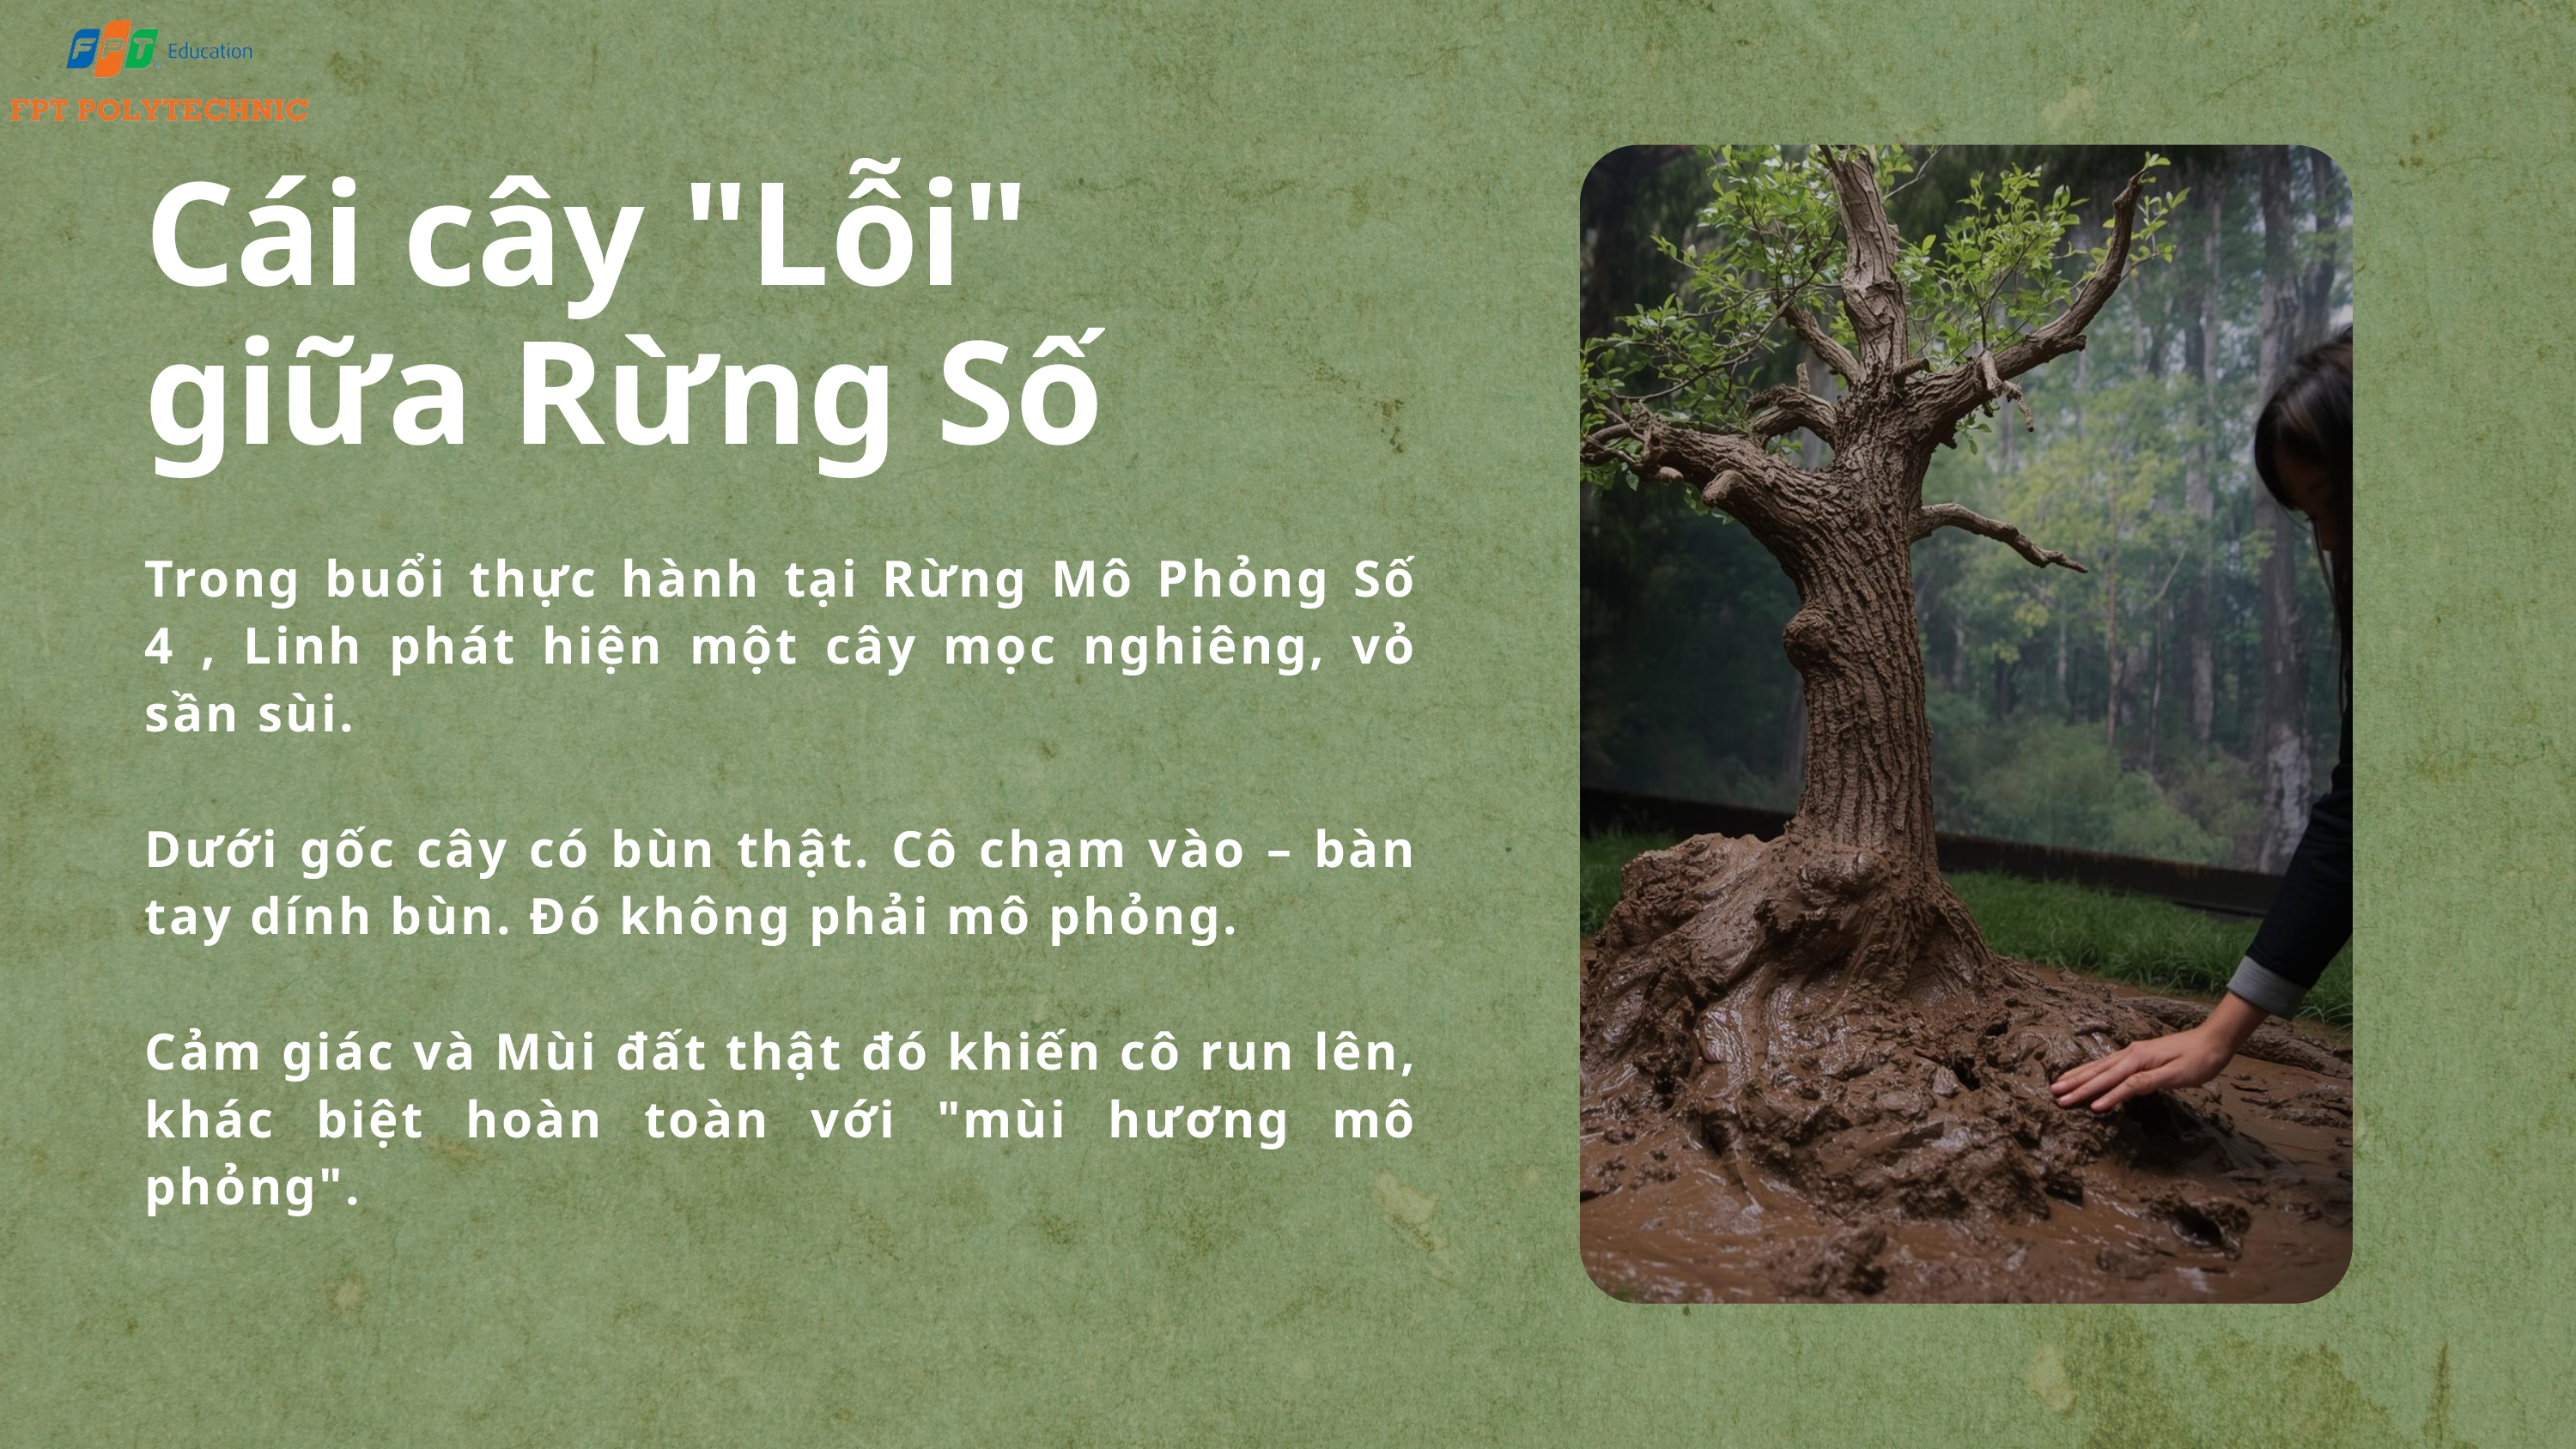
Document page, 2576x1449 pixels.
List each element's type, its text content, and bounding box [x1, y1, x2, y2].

text_box [3, 0, 313, 157]
text_box Trong buổi thực hành tại Rừng Mô Phỏng Số 4 , Linh phát hiện một cây mọc nghiêng, vỏ sần sùi. Dưới gốc cây có bùn thật. Cô chạm vào – bàn tay dính bùn. Đó không phải mô phỏng. Cảm giác và Mùi đất thật đó khiến cô run lên, khác biệt hoàn toàn với "mùi hương mô phỏng". [144, 539, 1420, 1216]
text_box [1579, 144, 2354, 1304]
text_box [0, 0, 2576, 1449]
text_box Cái cây "Lỗi" giữa Rừng Số [144, 155, 1326, 474]
